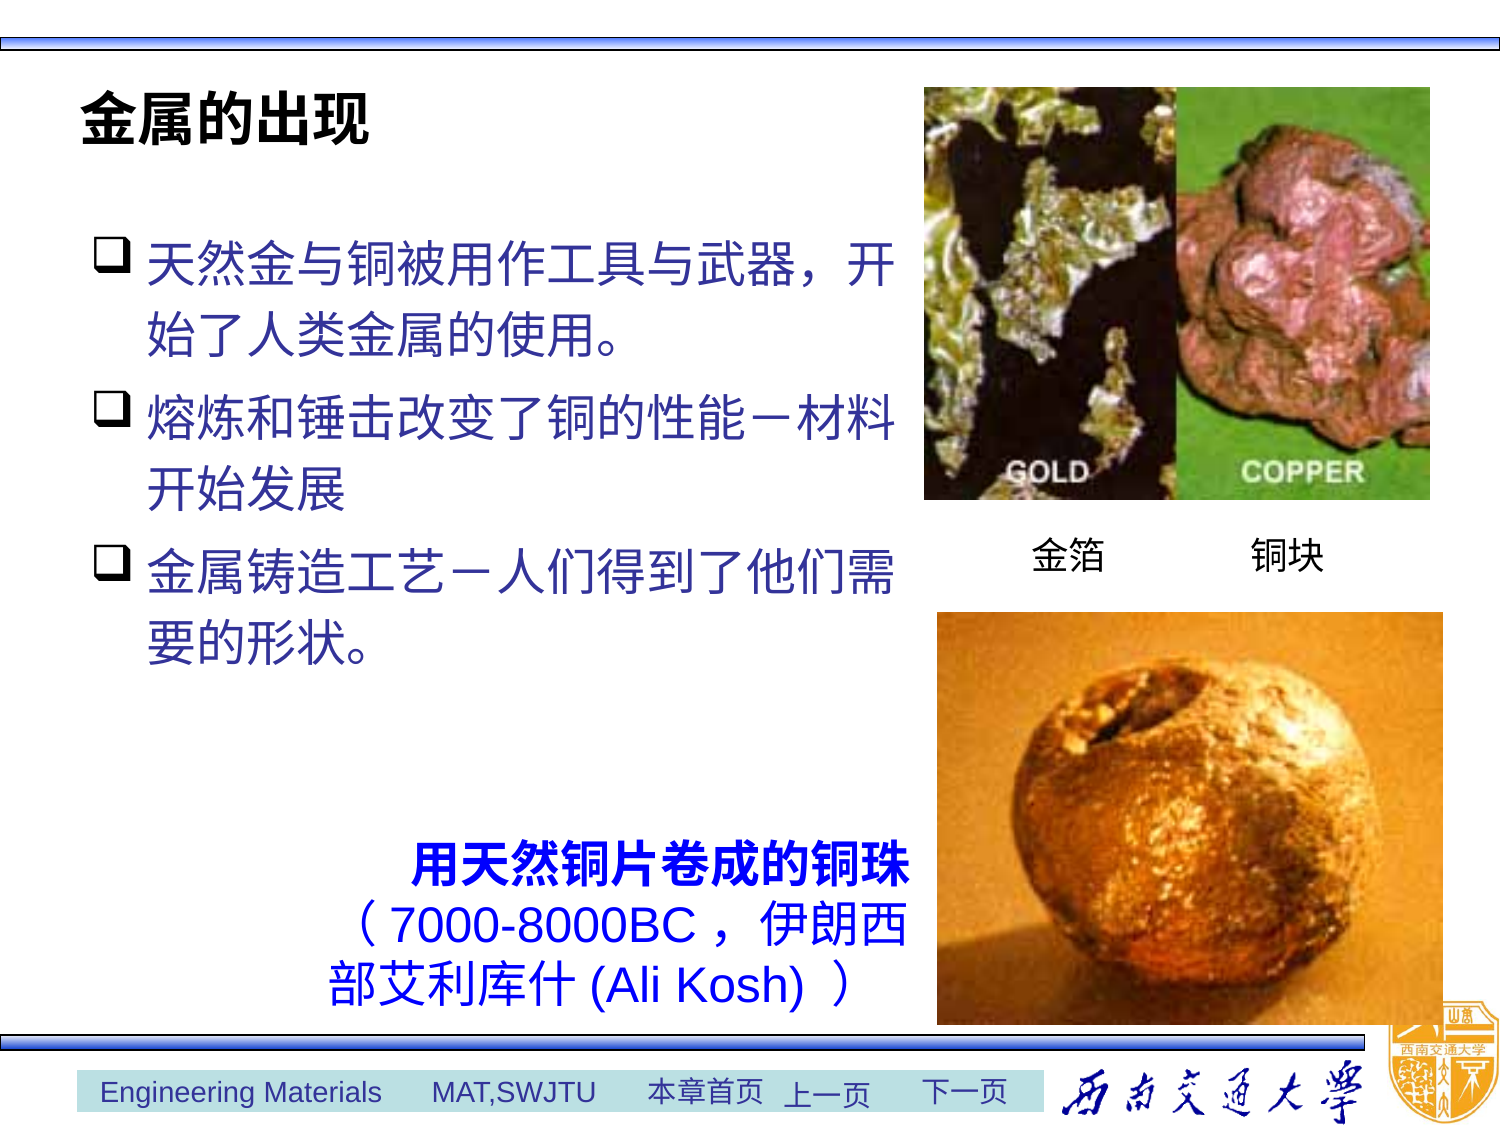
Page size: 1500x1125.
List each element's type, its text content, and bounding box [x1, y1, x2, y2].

picture [1062, 1059, 1363, 1125]
list 天然金与铜被用作工具与武器，开始了人类金属的使用。 熔炼和锤击改变了铜的性能－材料开始发展 金属铸造工艺－人们得到了他们需要的形状。 [74, 212, 913, 701]
text_box 用天然铜片卷成的铜珠 （7000-8000BC，伊朗西部艾利库什(Ali Kosh) ） [312, 824, 925, 1020]
title 金属的出现 [37, 75, 738, 175]
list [937, 612, 1443, 1026]
picture [1387, 999, 1500, 1125]
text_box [924, 87, 1430, 586]
